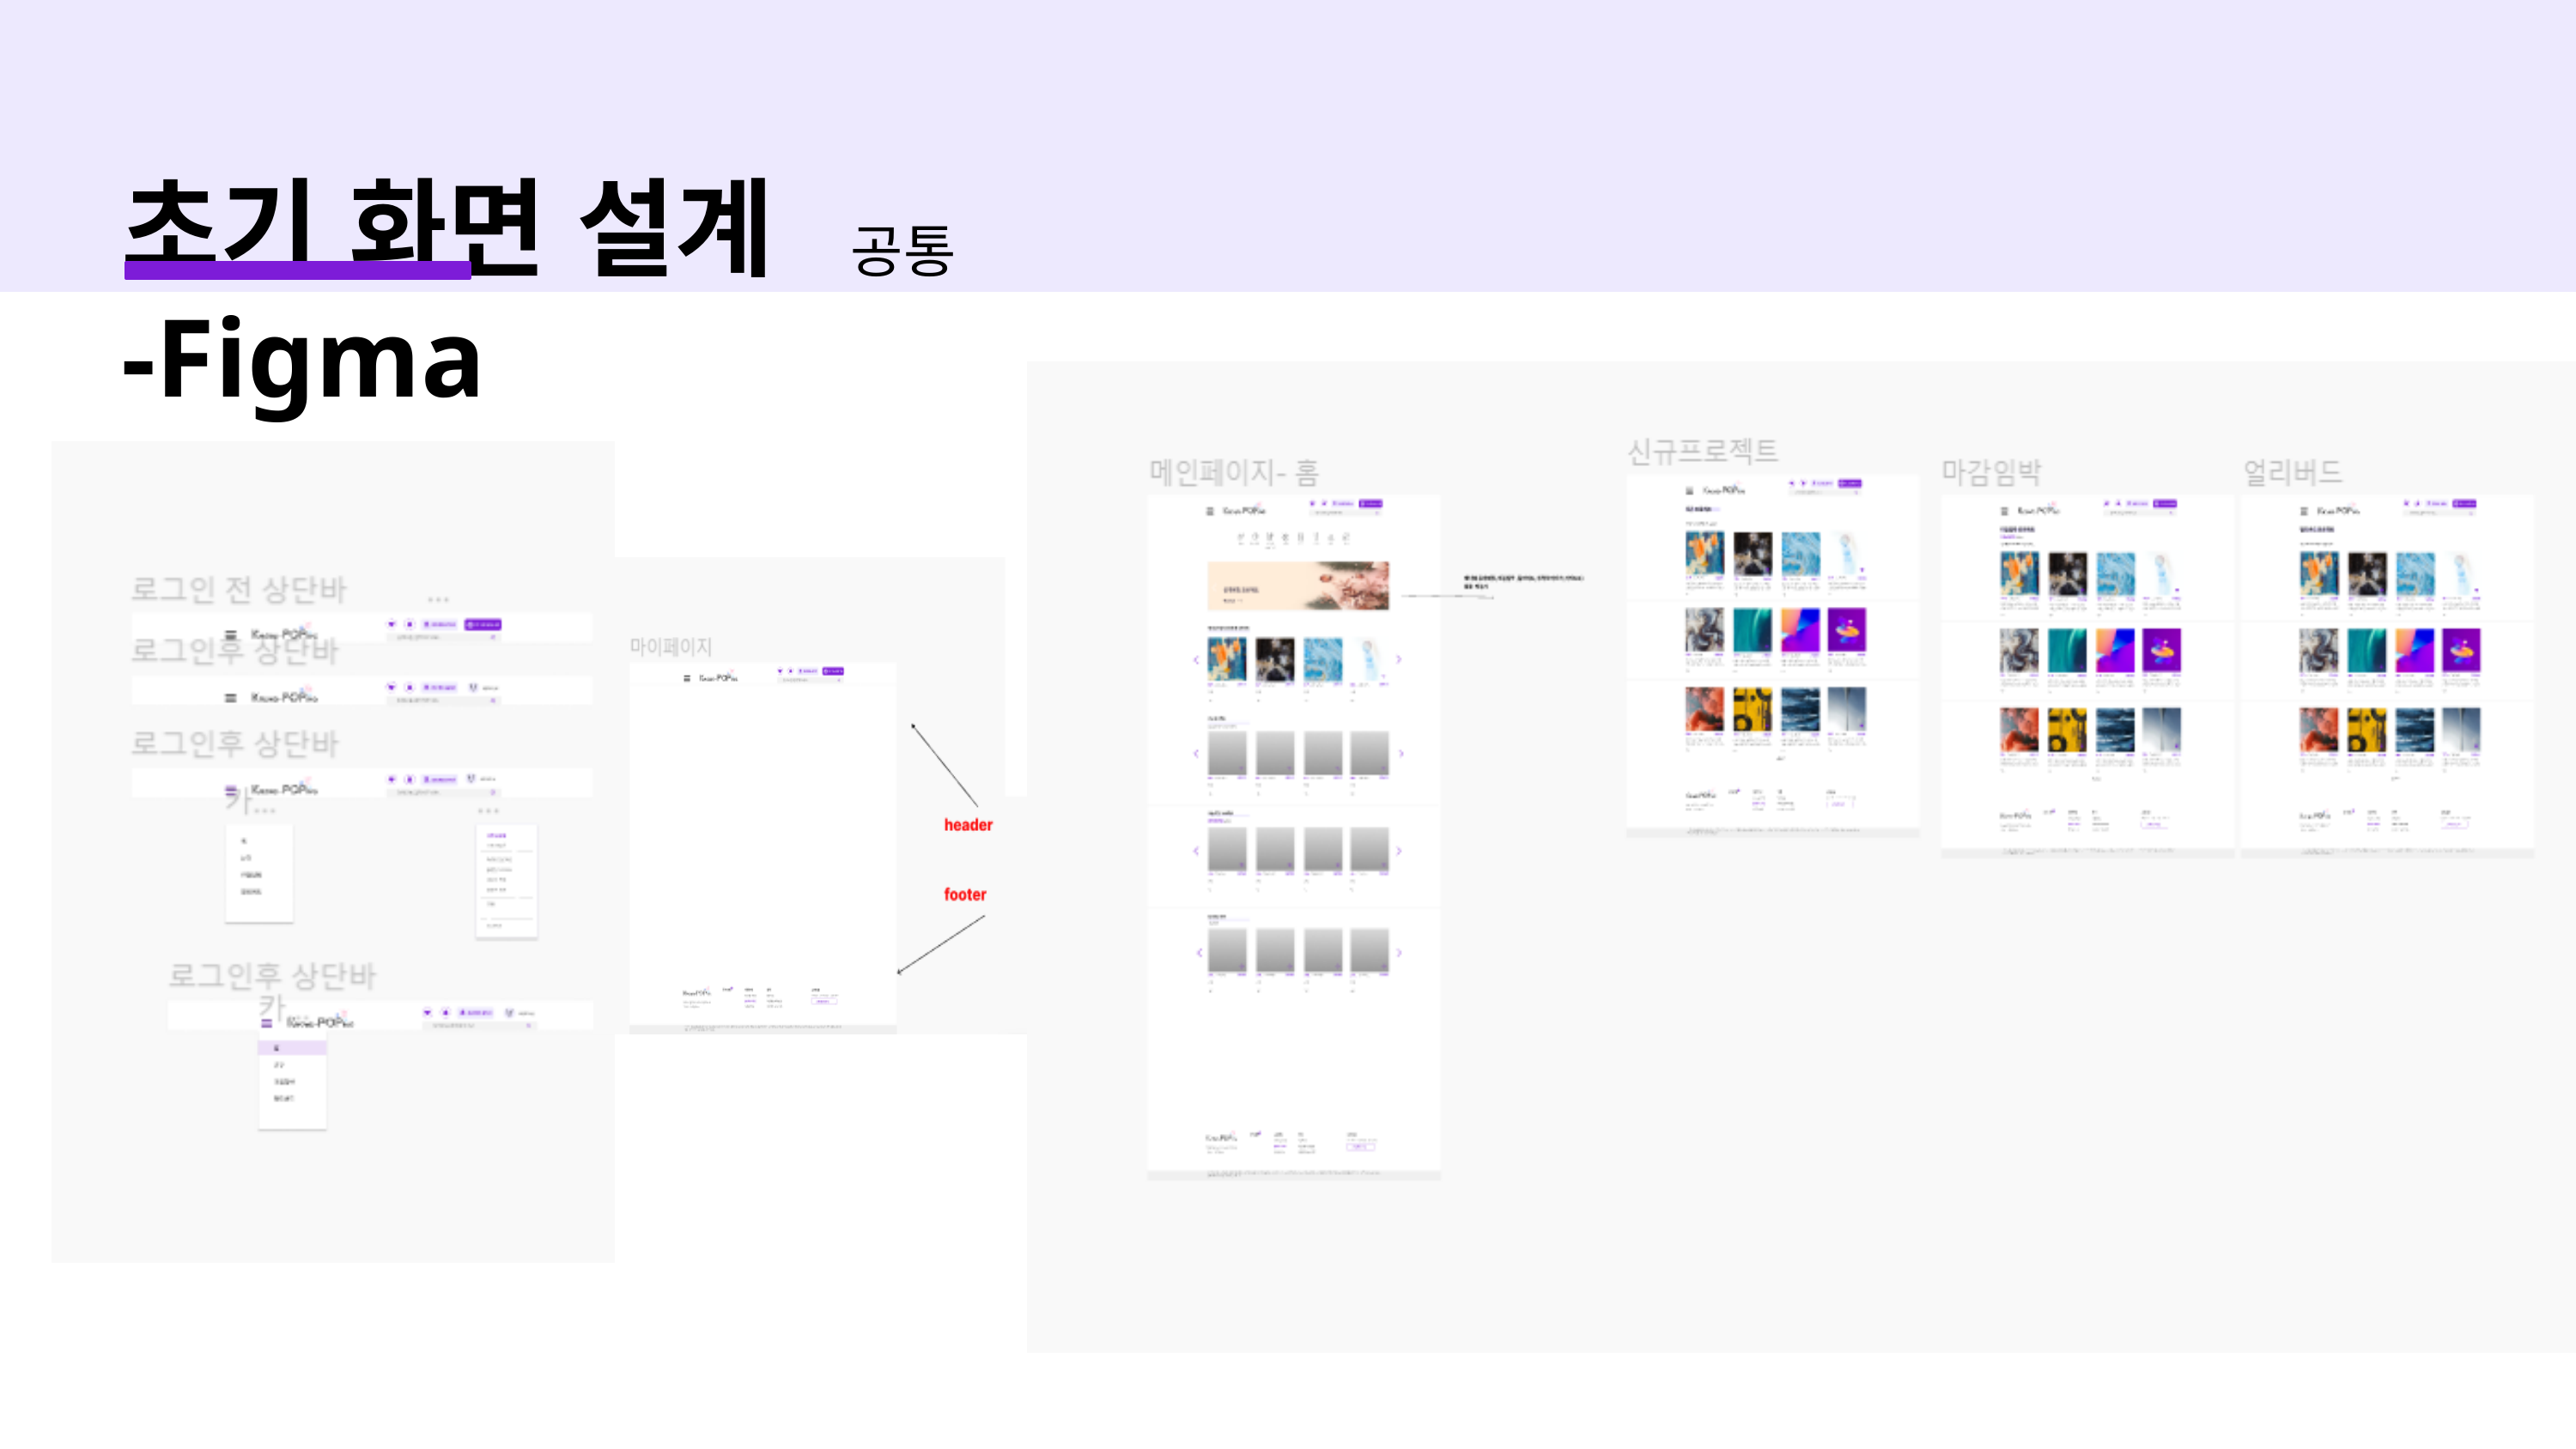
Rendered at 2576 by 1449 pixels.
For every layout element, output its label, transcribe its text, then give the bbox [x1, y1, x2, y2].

picture [51, 361, 2576, 1353]
text_box [125, 261, 471, 280]
text_box 공통 [837, 209, 1448, 291]
text_box 초기 화면 설계 -Figma [108, 154, 1249, 425]
text_box [0, 0, 2576, 292]
